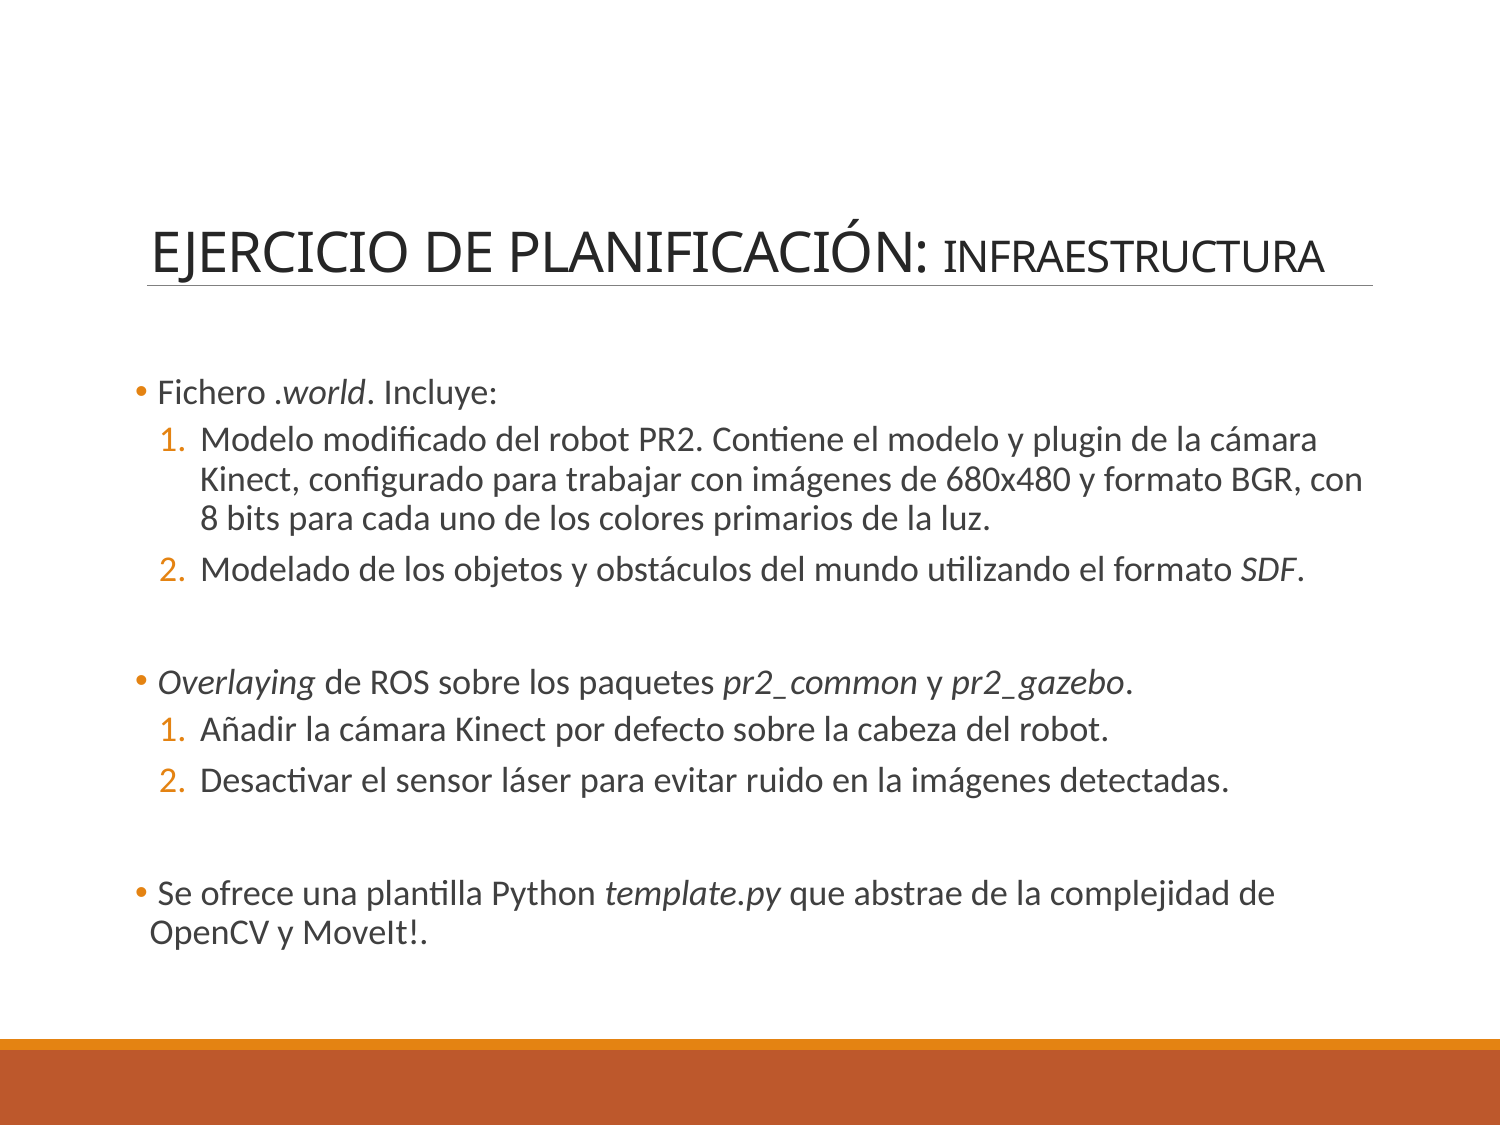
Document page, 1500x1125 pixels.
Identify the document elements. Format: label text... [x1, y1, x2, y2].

title EJERCICIO DE PLANIFICACIÓN: INFRAESTRUCTURA [135, 113, 1373, 292]
text_box Fichero .world. Incluye: Modelo modificado del robot PR2. Contiene el modelo y plugin de la cámara Kinect, configurado para trabajar con imágenes de 680x480 y formato BGR, con 8 bits para cada uno de los colores primarios de la luz. Modelado de los objetos y obstáculos del mundo utilizando el formato SDF. Overlaying de ROS sobre los paquetes pr2_common y pr2_gazebo. Añadir la cámara Kinect por defecto sobre la cabeza del robot. Desactivar el sensor láser para evitar ruido en la imágenes detectadas. Se ofrece una plantilla Python template.py que abstrae de la complejidad de OpenCV y MoveIt!. [135, 367, 1373, 965]
